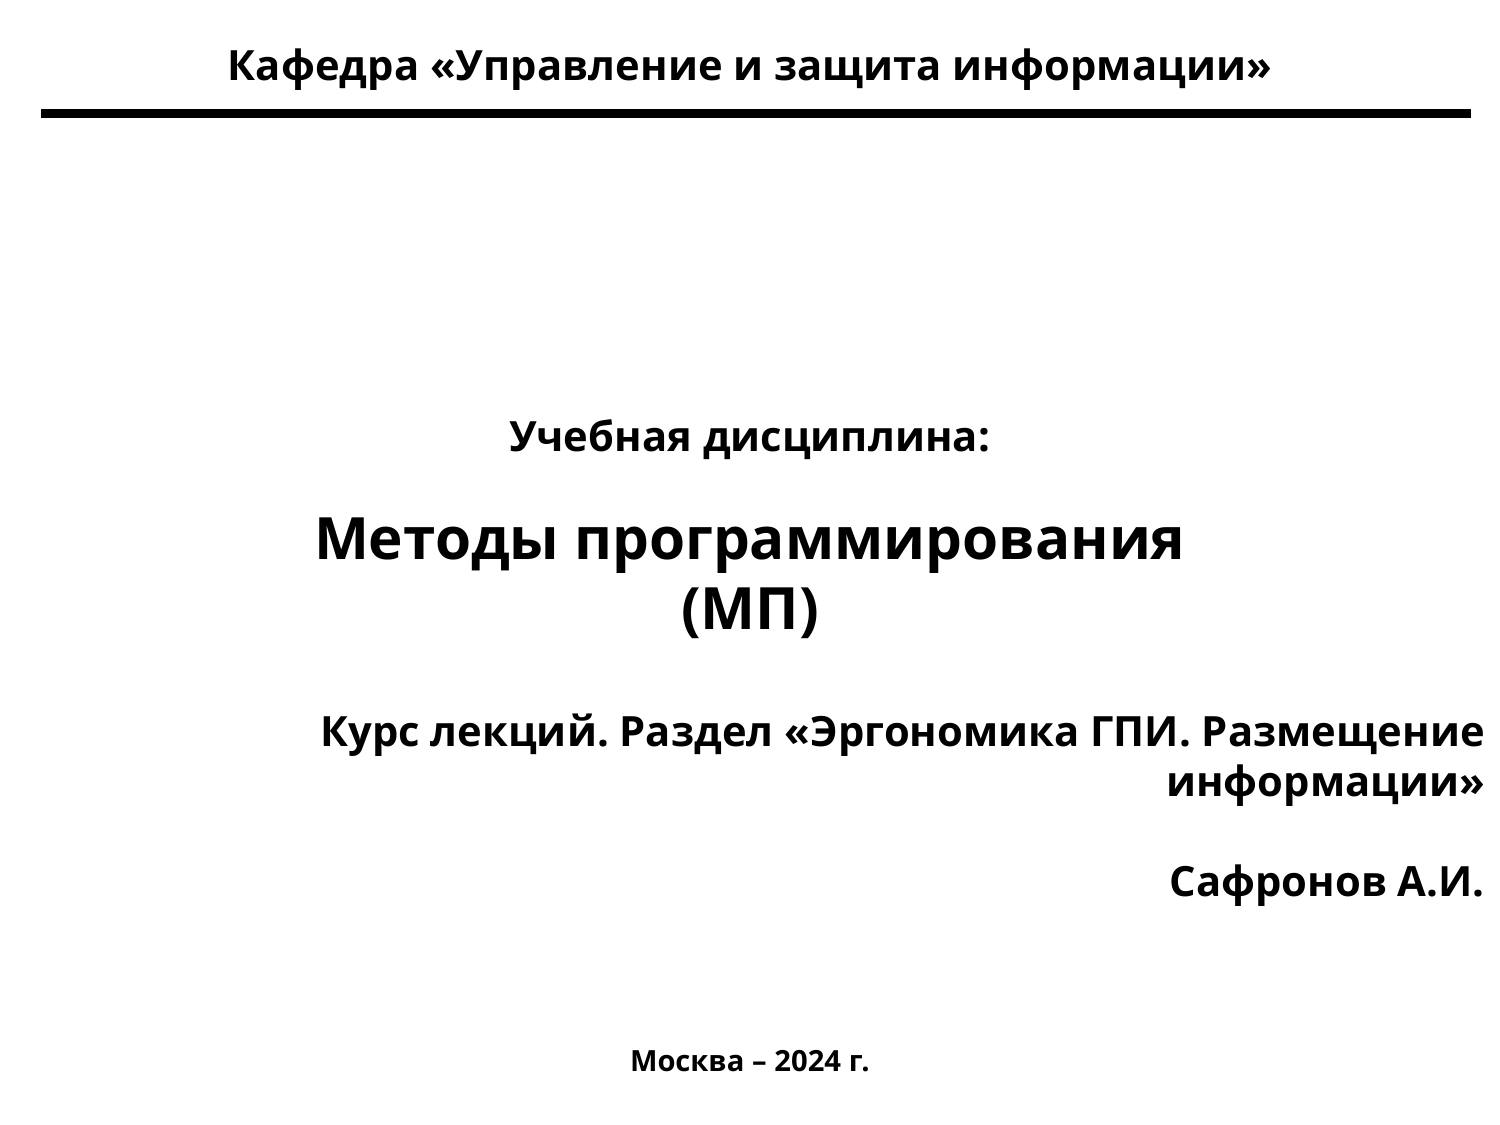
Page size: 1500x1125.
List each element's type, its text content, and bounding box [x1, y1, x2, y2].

text_box Учебная дисциплина: [0, 402, 1500, 468]
text_box Методы программирования (МП) [0, 493, 1500, 649]
text_box Кафедра «Управление и защита информации» [0, 30, 1500, 96]
text_box Курс лекций. Раздел «Эргономика ГПИ. Размещение информации» Сафронов А.И. [0, 697, 1500, 913]
text_box Москва – 2024 г. [0, 1034, 1500, 1085]
